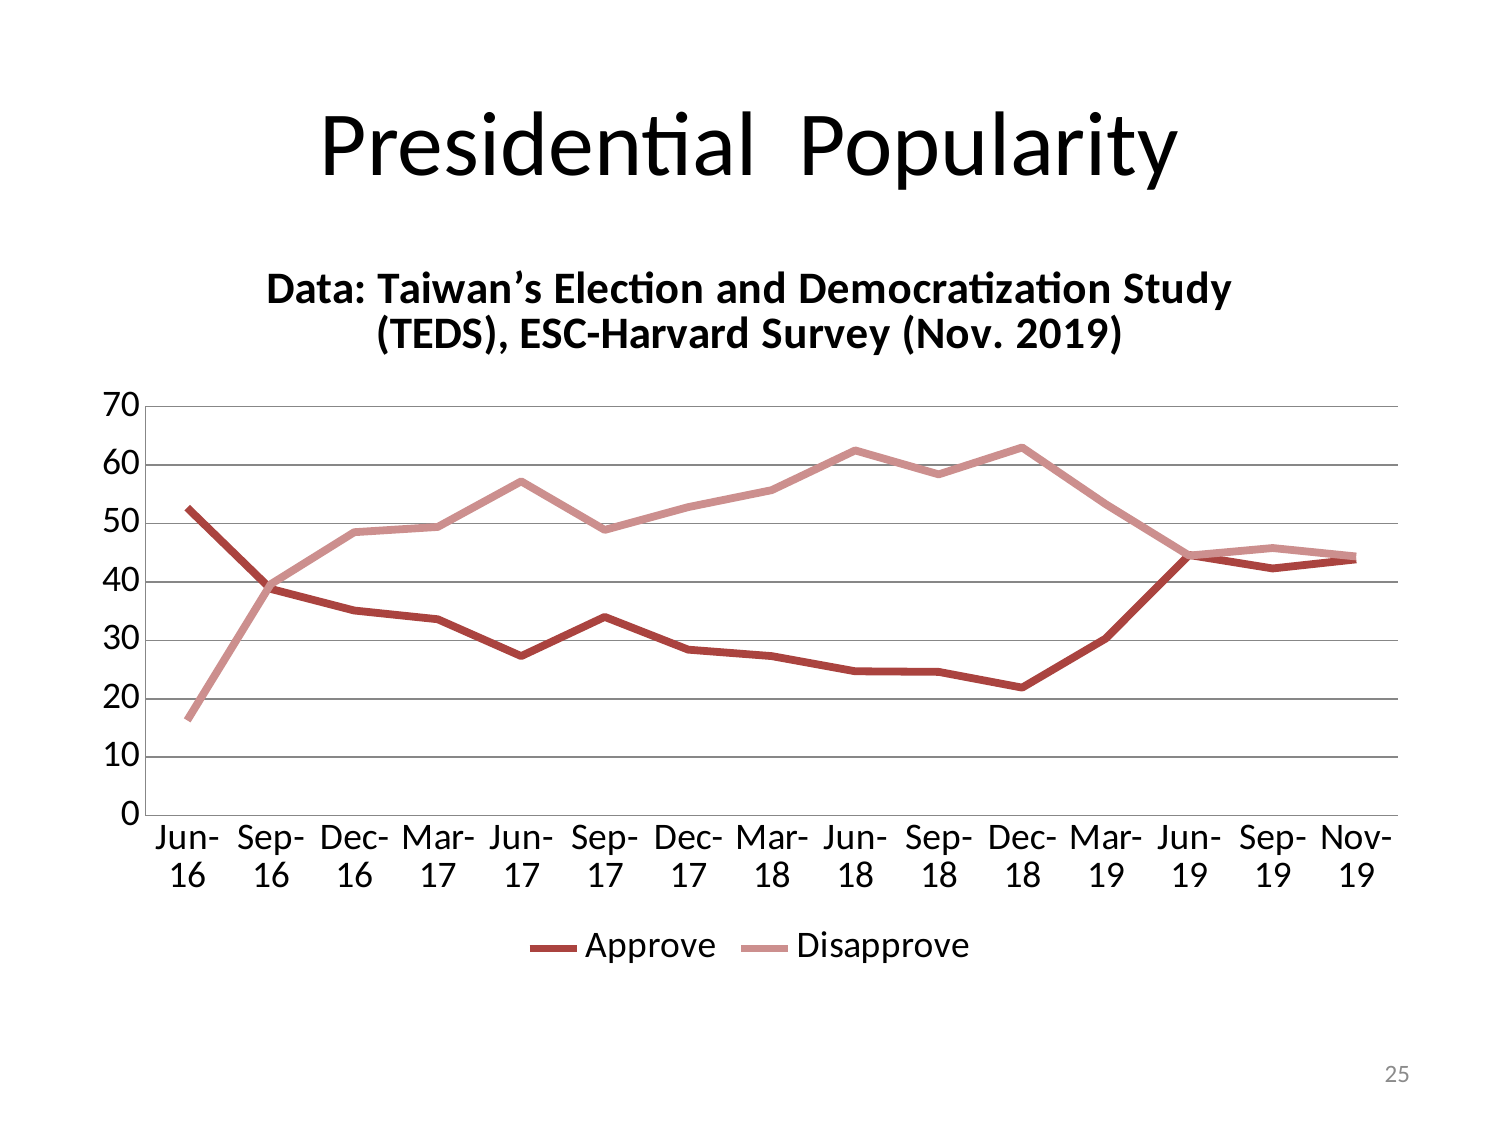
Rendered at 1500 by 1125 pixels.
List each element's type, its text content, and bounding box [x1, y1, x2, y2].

chart [74, 232, 1426, 976]
title Presidential Popularity [75, 45, 1425, 231]
slide_number 24 [1074, 1042, 1425, 1103]
